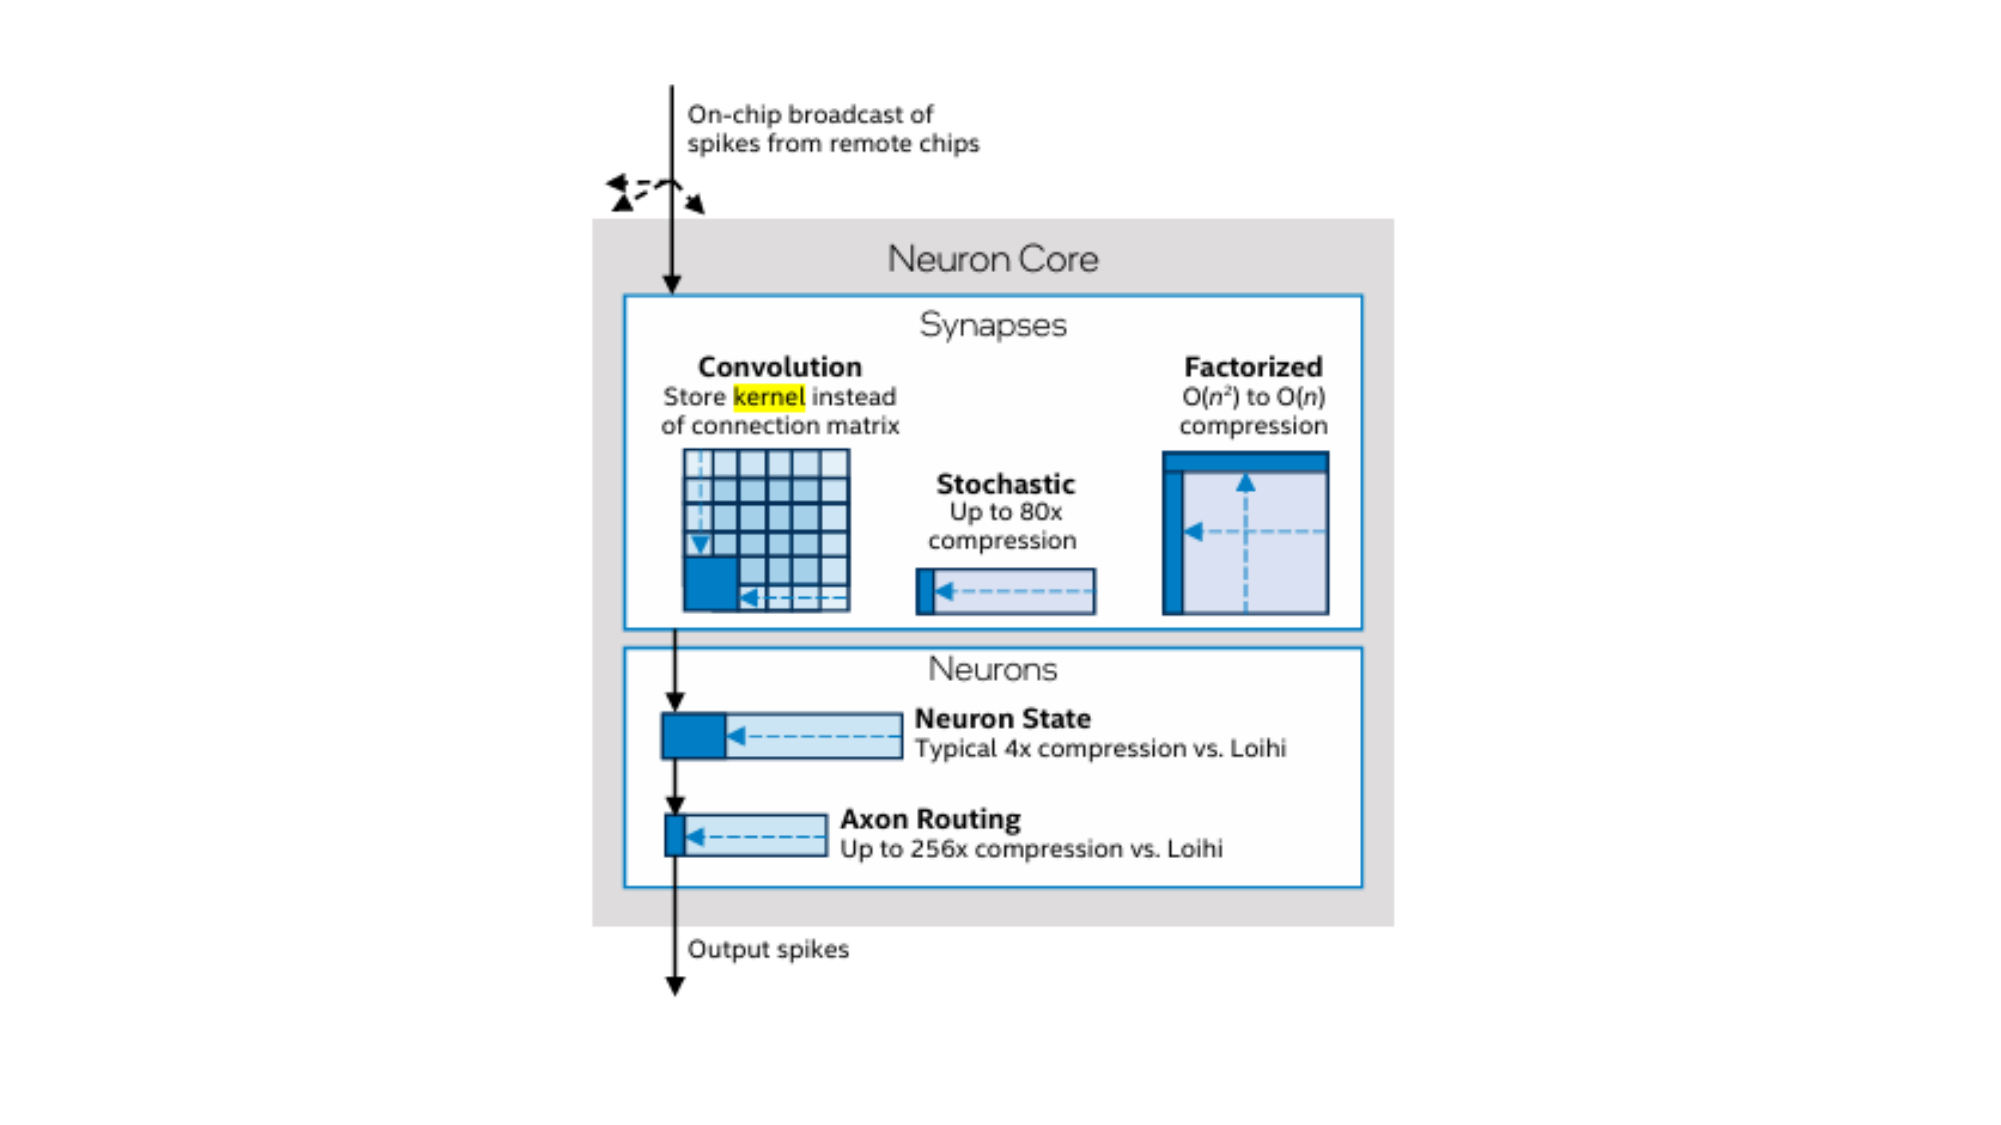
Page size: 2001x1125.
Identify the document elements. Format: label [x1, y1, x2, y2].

picture [574, 40, 1426, 1011]
